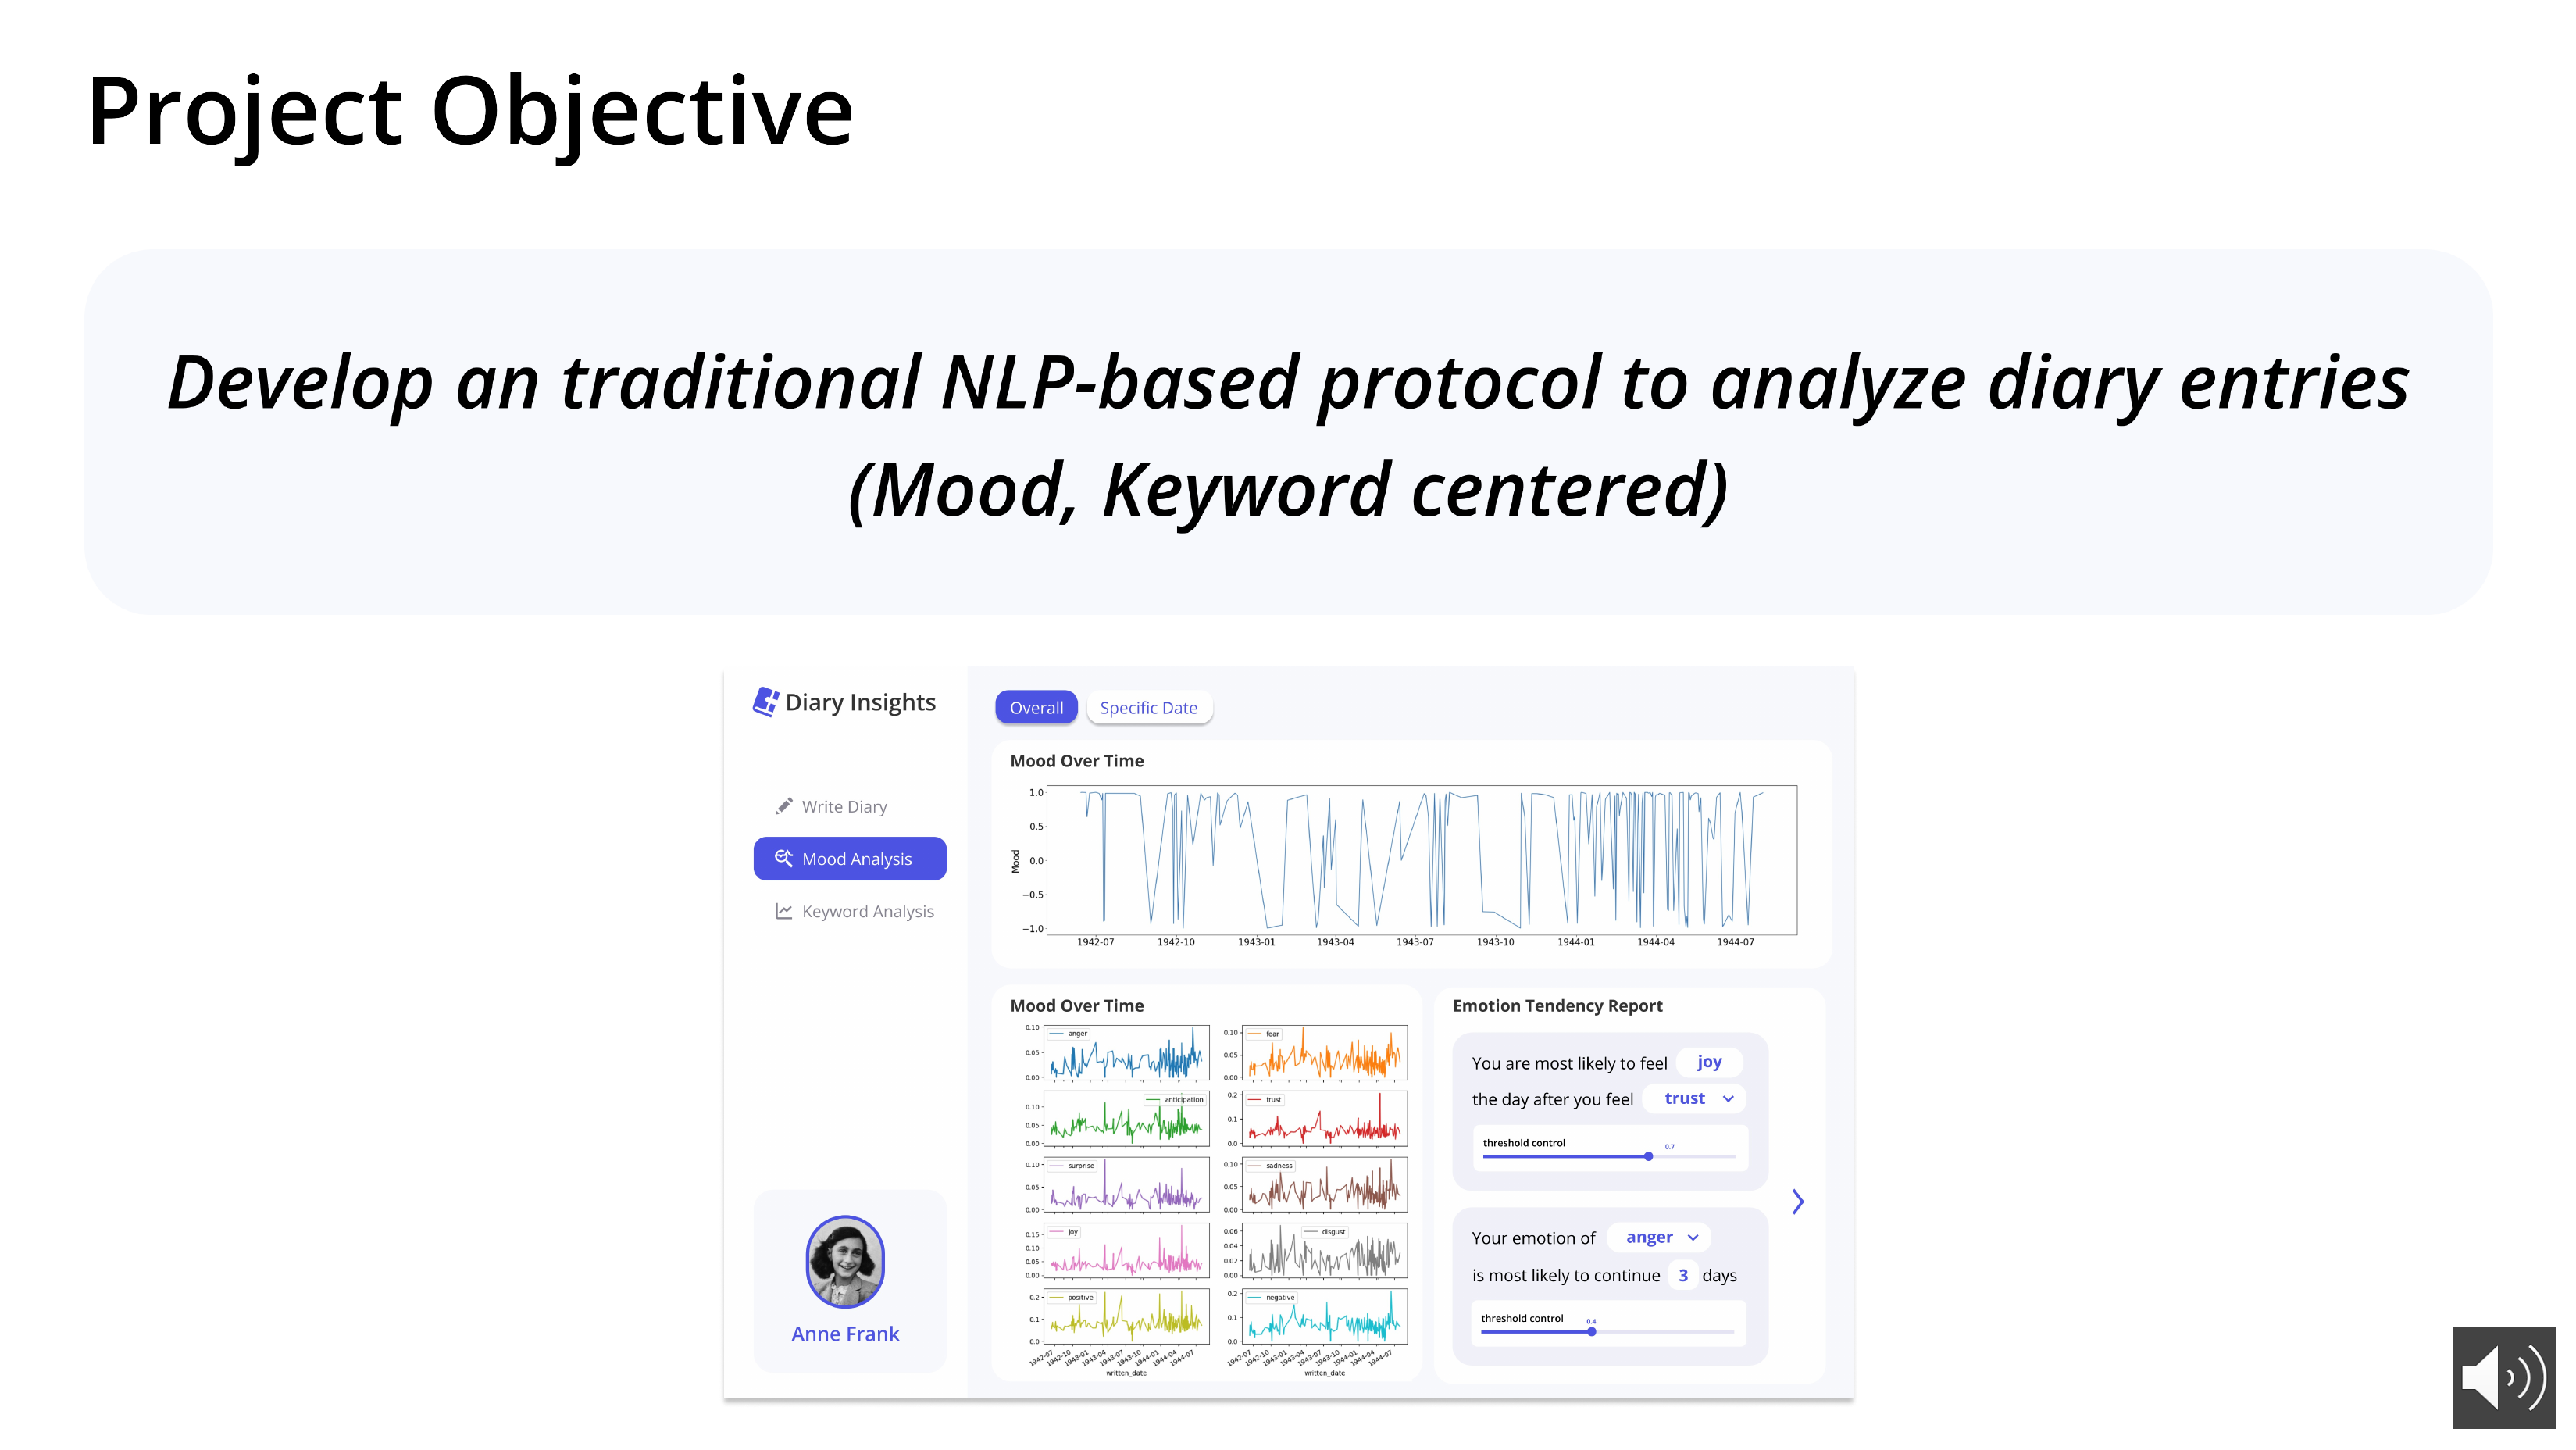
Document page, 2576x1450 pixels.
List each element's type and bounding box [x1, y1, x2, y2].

text_box [719, 666, 1859, 1409]
picture [93, 72, 852, 166]
picture [84, 249, 2493, 615]
picture [2452, 1325, 2557, 1430]
